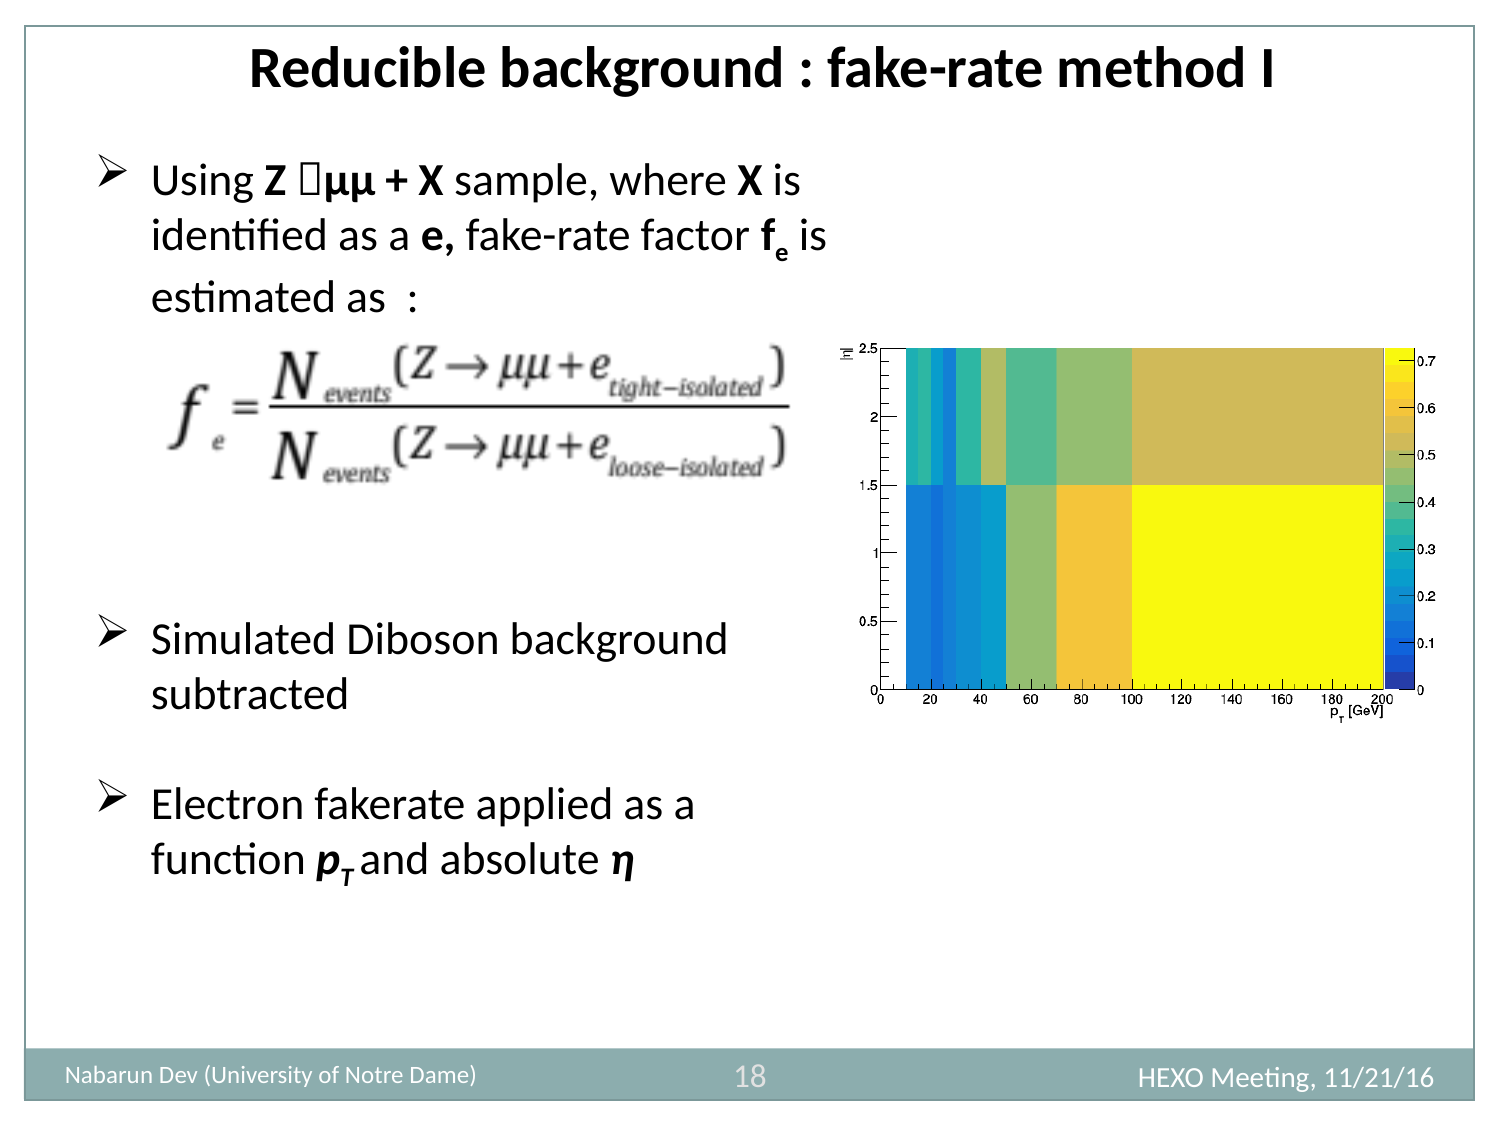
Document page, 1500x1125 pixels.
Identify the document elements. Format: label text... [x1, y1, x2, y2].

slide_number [950, 1050, 1450, 1111]
footer Nabarun Dev (University of Notre Dame) [50, 1051, 638, 1112]
slide_number 18 [699, 1037, 800, 1110]
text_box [162, 323, 794, 487]
picture [817, 305, 1445, 732]
text_box Using Z μμ + X sample, where X is identified as a e, fake-rate factor fe is estimated as : [79, 142, 886, 330]
text_box Reducible background : fake-rate method I [234, 21, 1425, 107]
text_box Simulated Diboson background subtracted Electron fakerate applied as a function pT and absolute η [79, 601, 819, 899]
